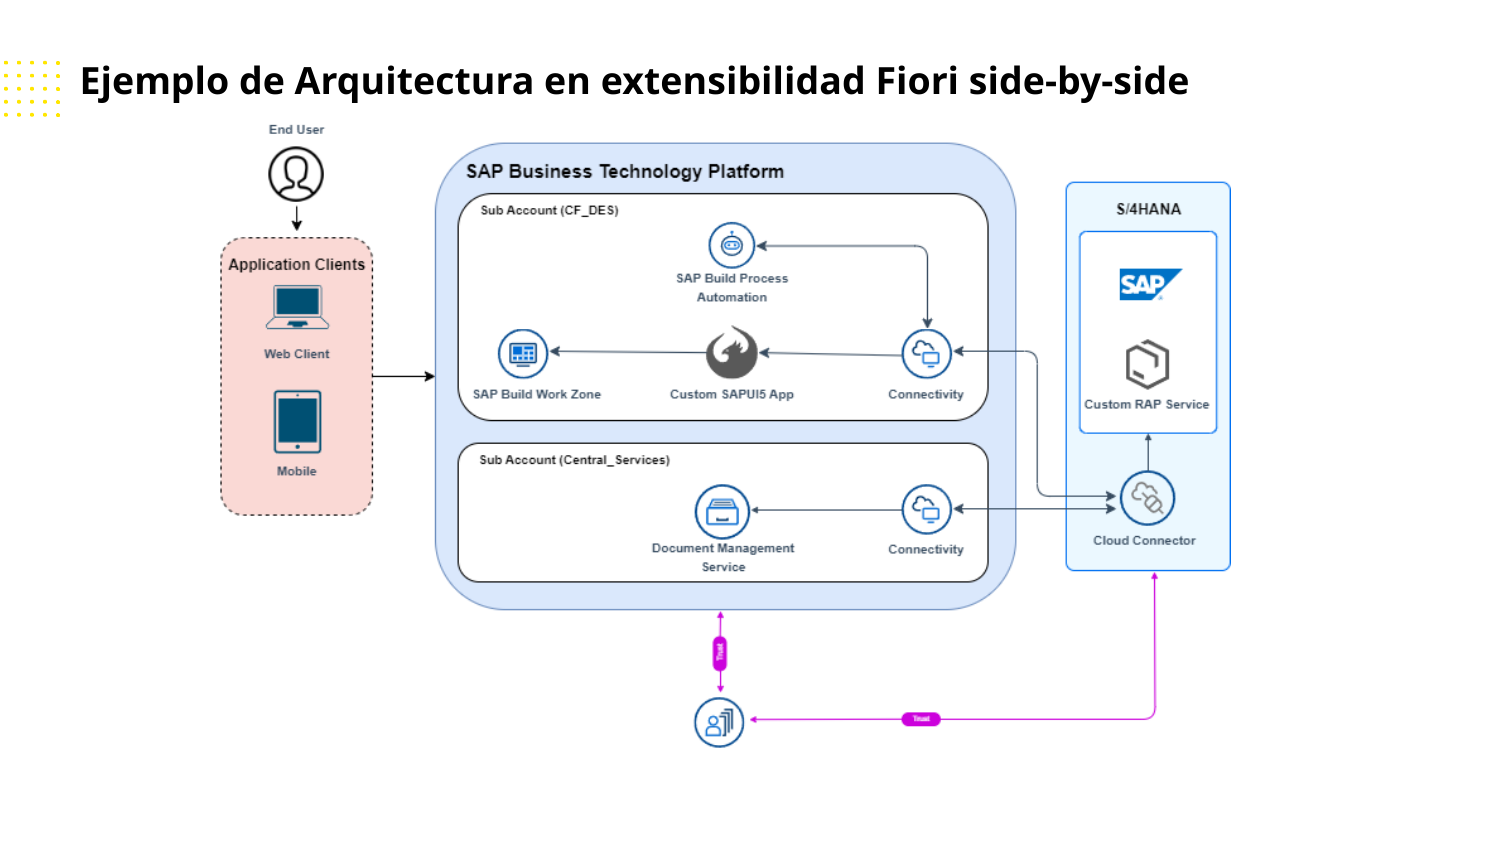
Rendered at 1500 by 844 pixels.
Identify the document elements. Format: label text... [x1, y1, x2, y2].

picture [218, 115, 1231, 774]
title Ejemplo de Arquitectura en extensibilidad Fiori side-by-side [79, 57, 1375, 199]
